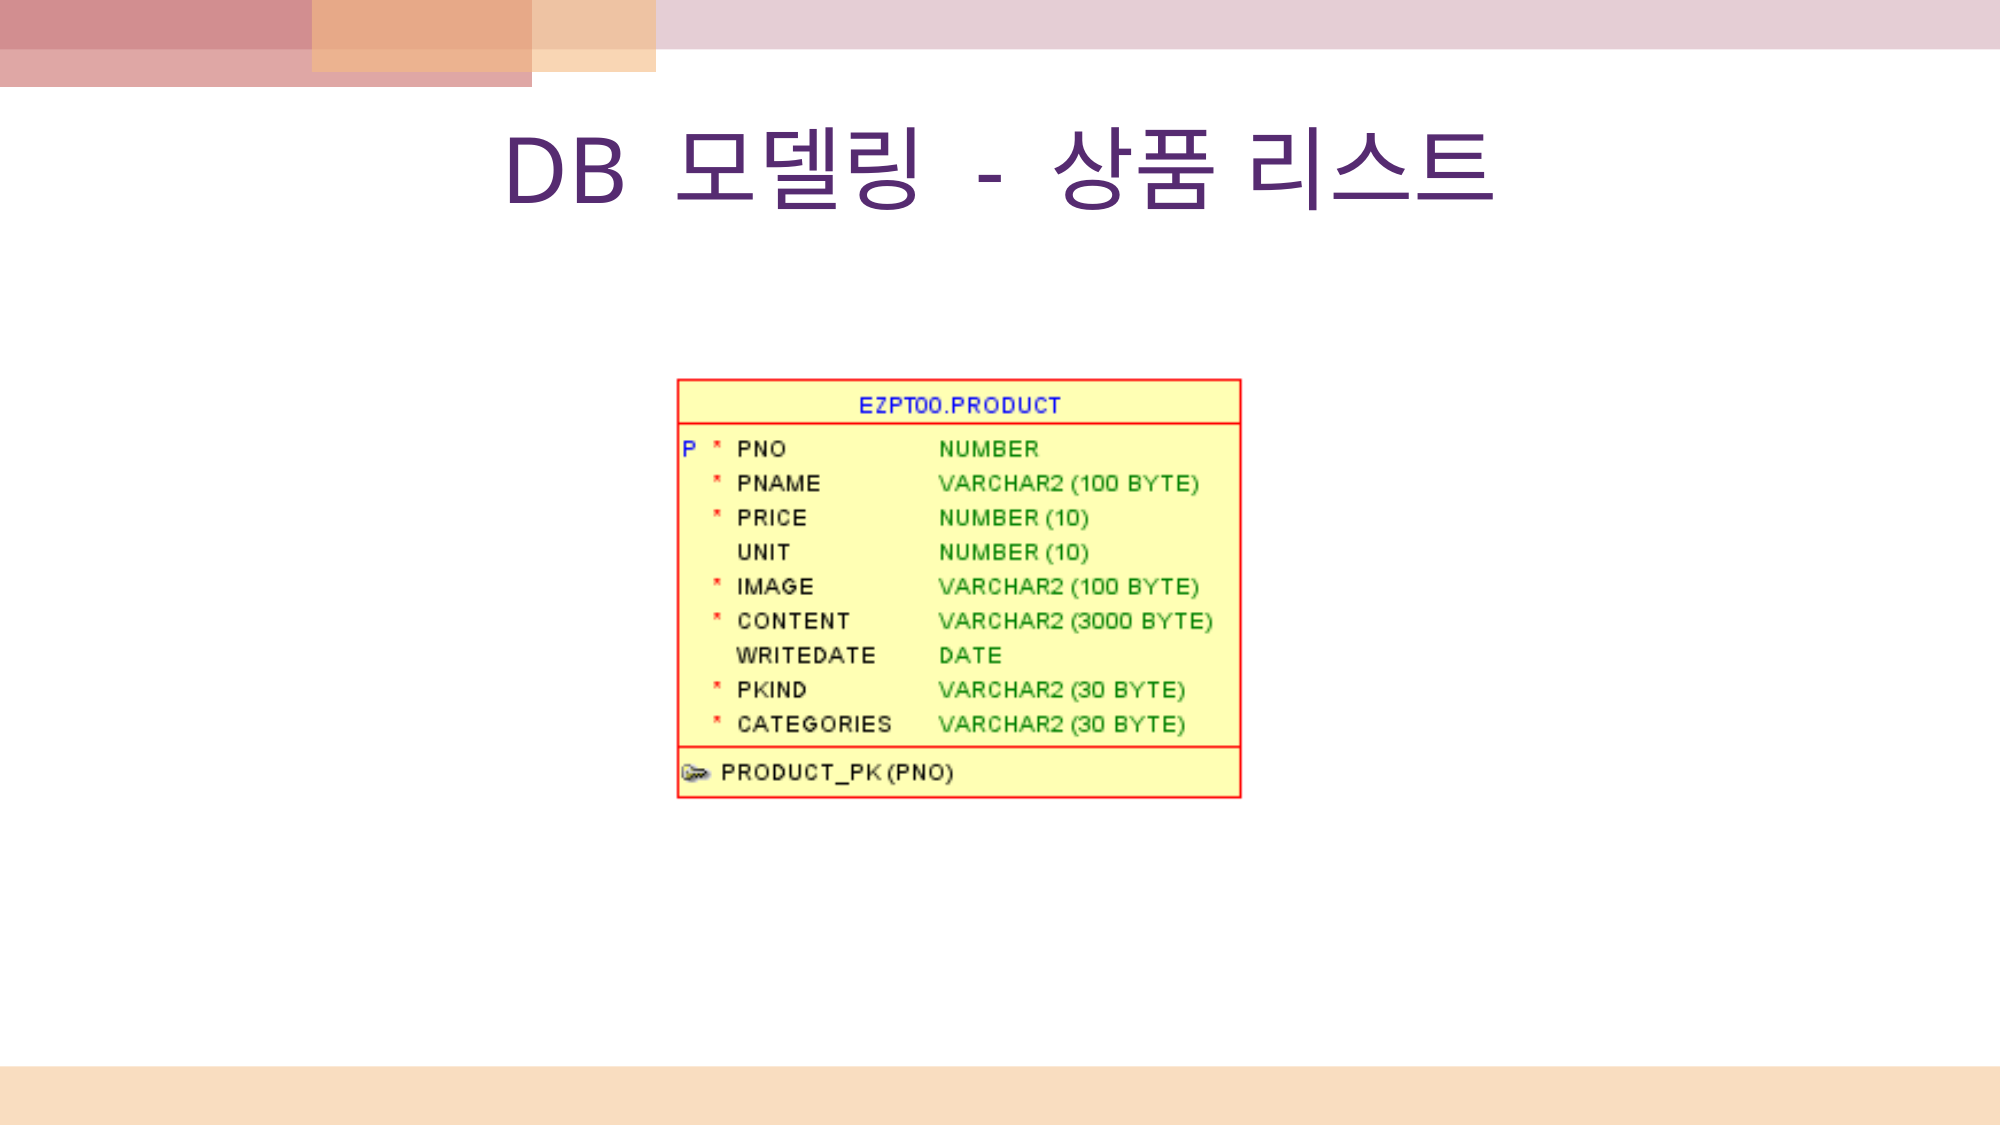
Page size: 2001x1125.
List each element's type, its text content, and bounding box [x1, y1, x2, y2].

picture [649, 345, 1449, 1001]
title DB 모델링 - 상품 리스트 [99, 88, 1900, 246]
